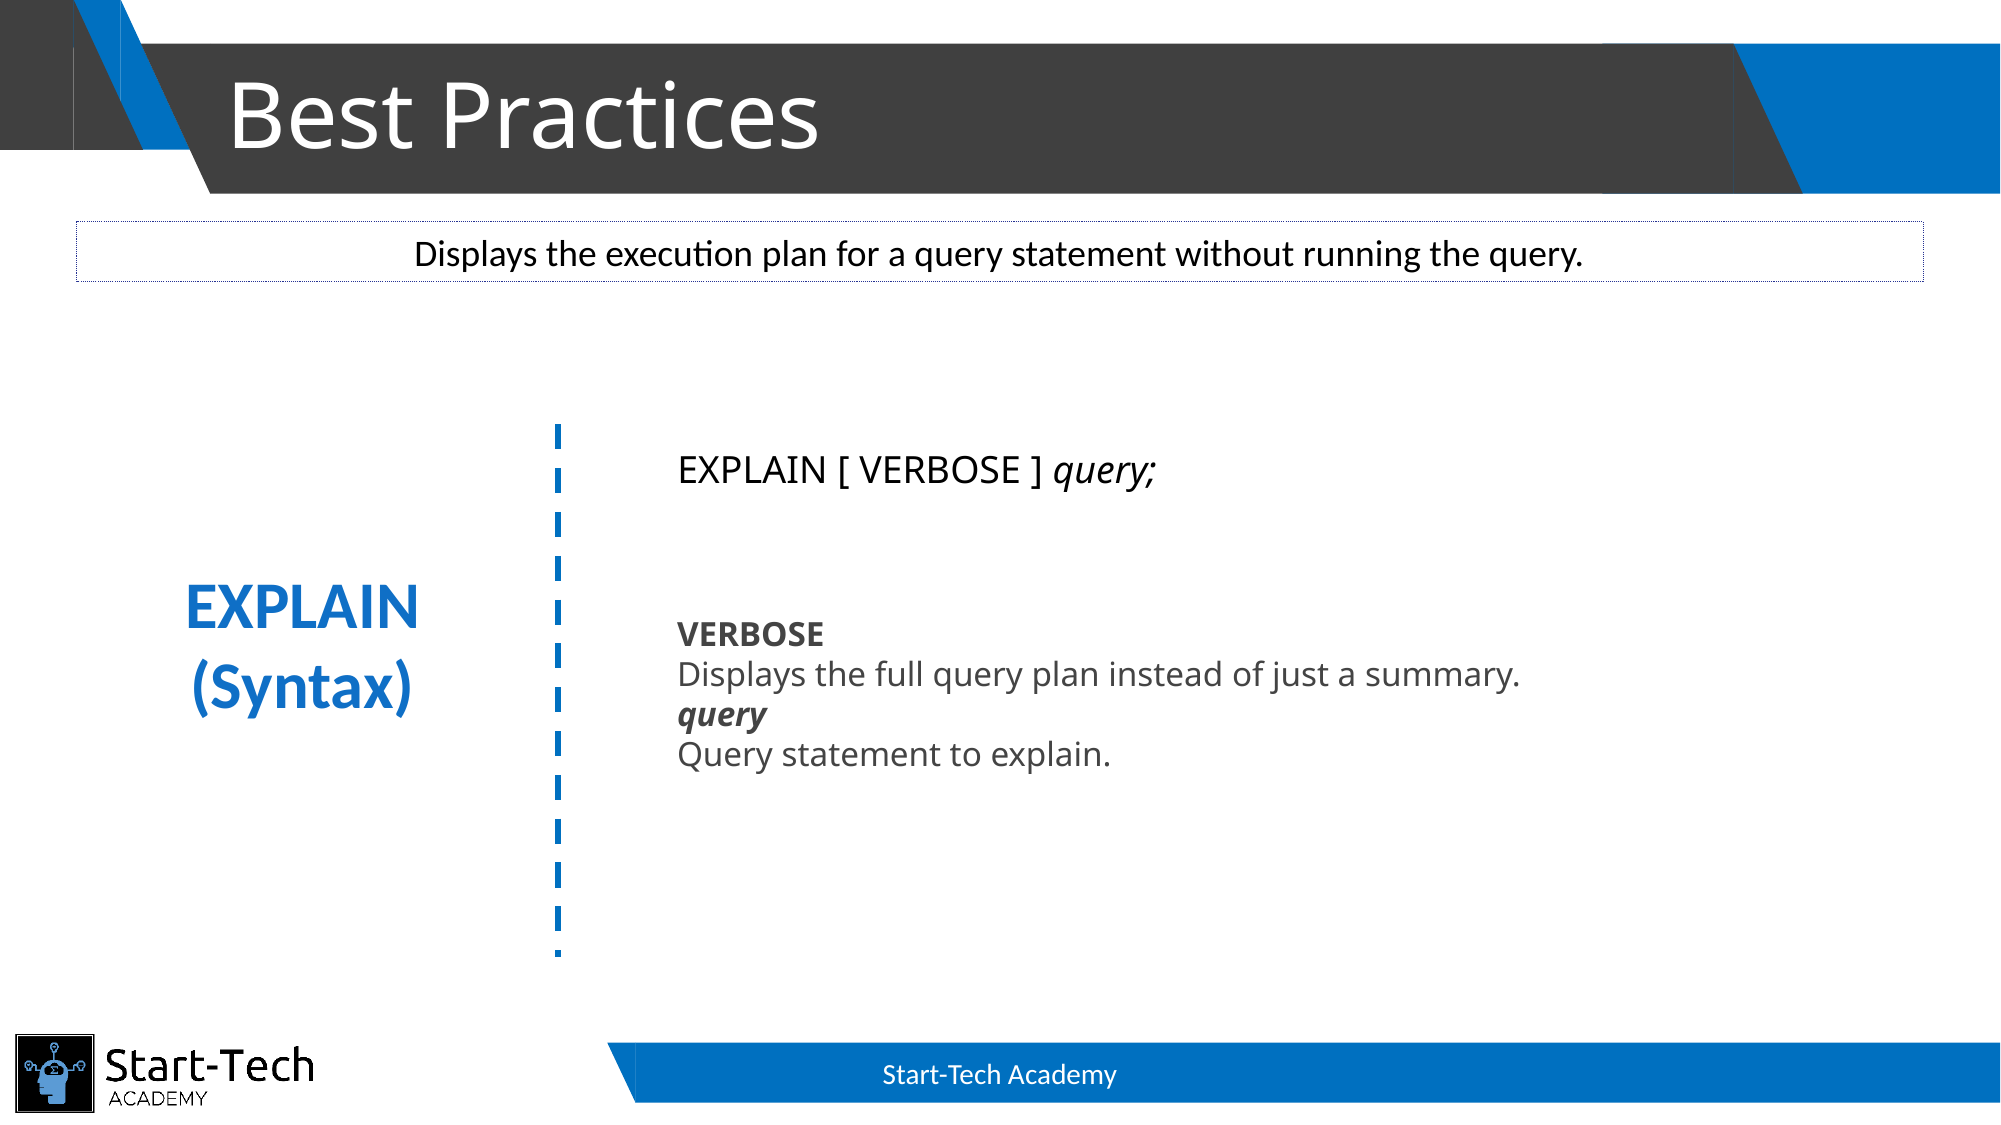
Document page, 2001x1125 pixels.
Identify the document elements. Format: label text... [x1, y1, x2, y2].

text_box VERBOSE Displays the full query plan instead of just a summary. query Query statement to explain. [662, 605, 1824, 781]
text_box EXPLAIN [ VERBOSE ] query; [662, 439, 1981, 499]
title Best Practices [211, 9, 1734, 221]
footer Start-Tech Academy [662, 1042, 1338, 1103]
picture [5, 1023, 333, 1123]
text_box Displays the execution plan for a query statement without running the query. [76, 221, 1924, 282]
text_box EXPLAIN (Syntax) [47, 554, 557, 729]
